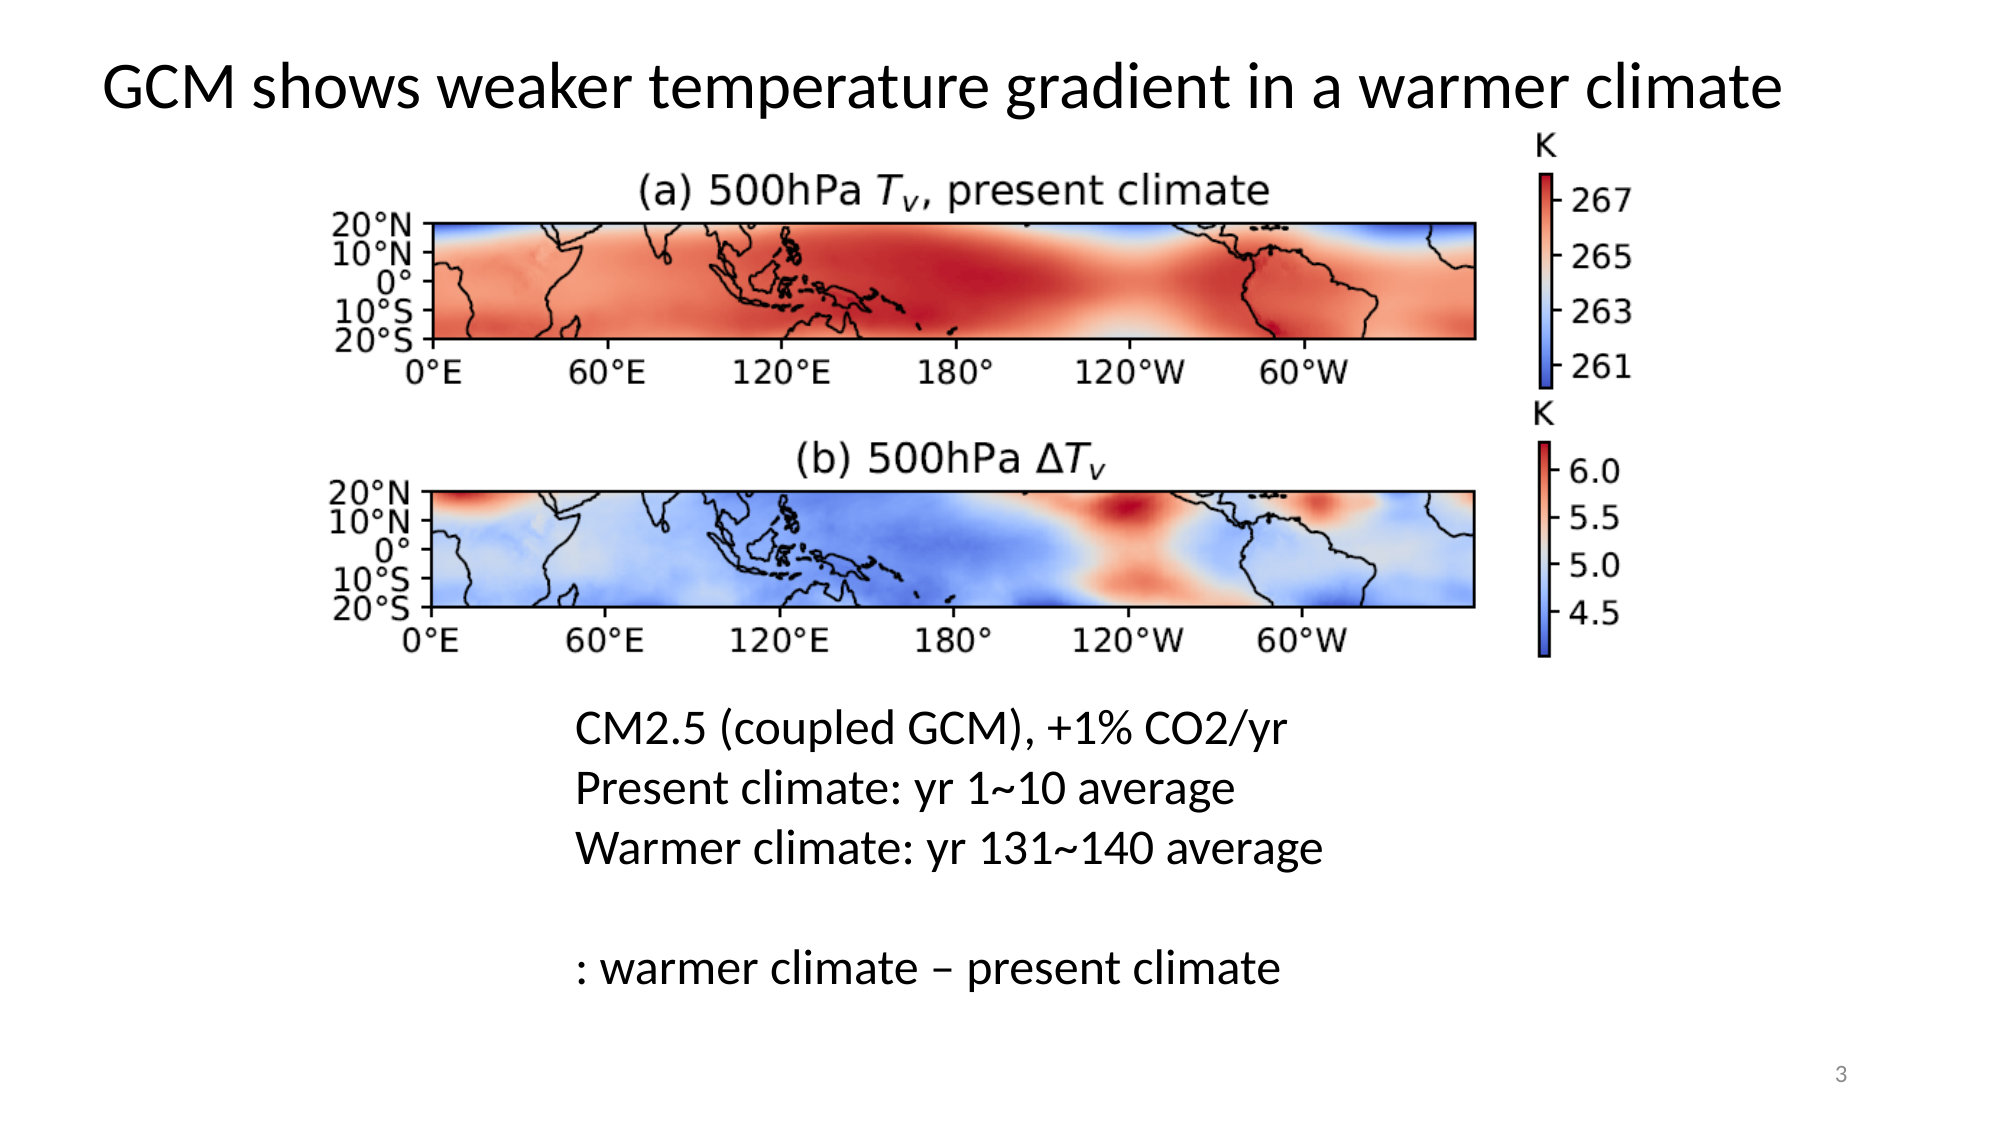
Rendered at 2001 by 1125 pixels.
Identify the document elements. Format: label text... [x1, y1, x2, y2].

slide_number 3 [1412, 1042, 1863, 1103]
text_box GCM shows weaker temperature gradient in a warmer climate [87, 34, 1972, 129]
picture [312, 131, 1638, 661]
